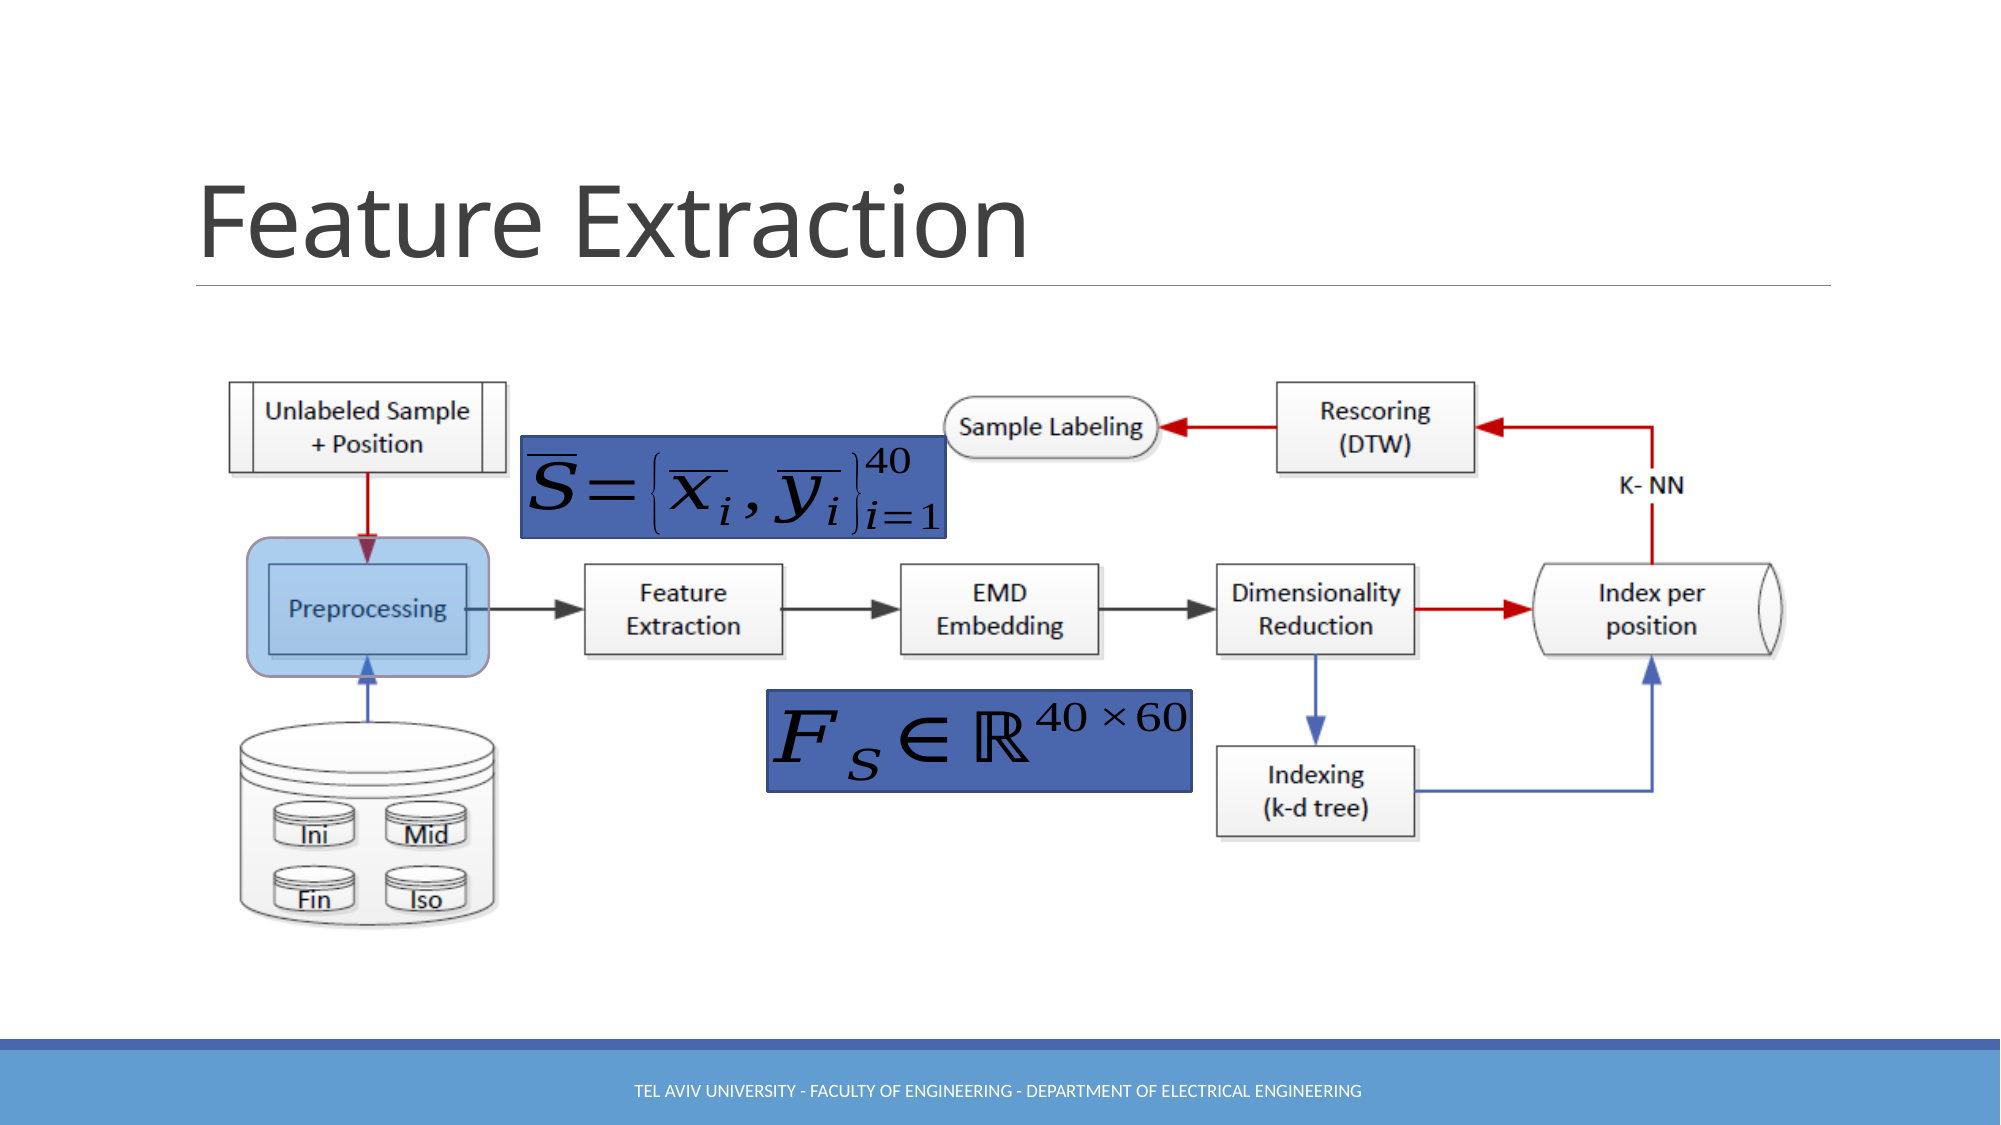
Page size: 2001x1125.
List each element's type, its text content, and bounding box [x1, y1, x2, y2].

picture [179, 309, 1831, 975]
footer Tel Aviv University - Faculty of Engineering - Department of Electrical Engineering [604, 1059, 1396, 1120]
title Feature Extraction [180, 47, 1830, 285]
